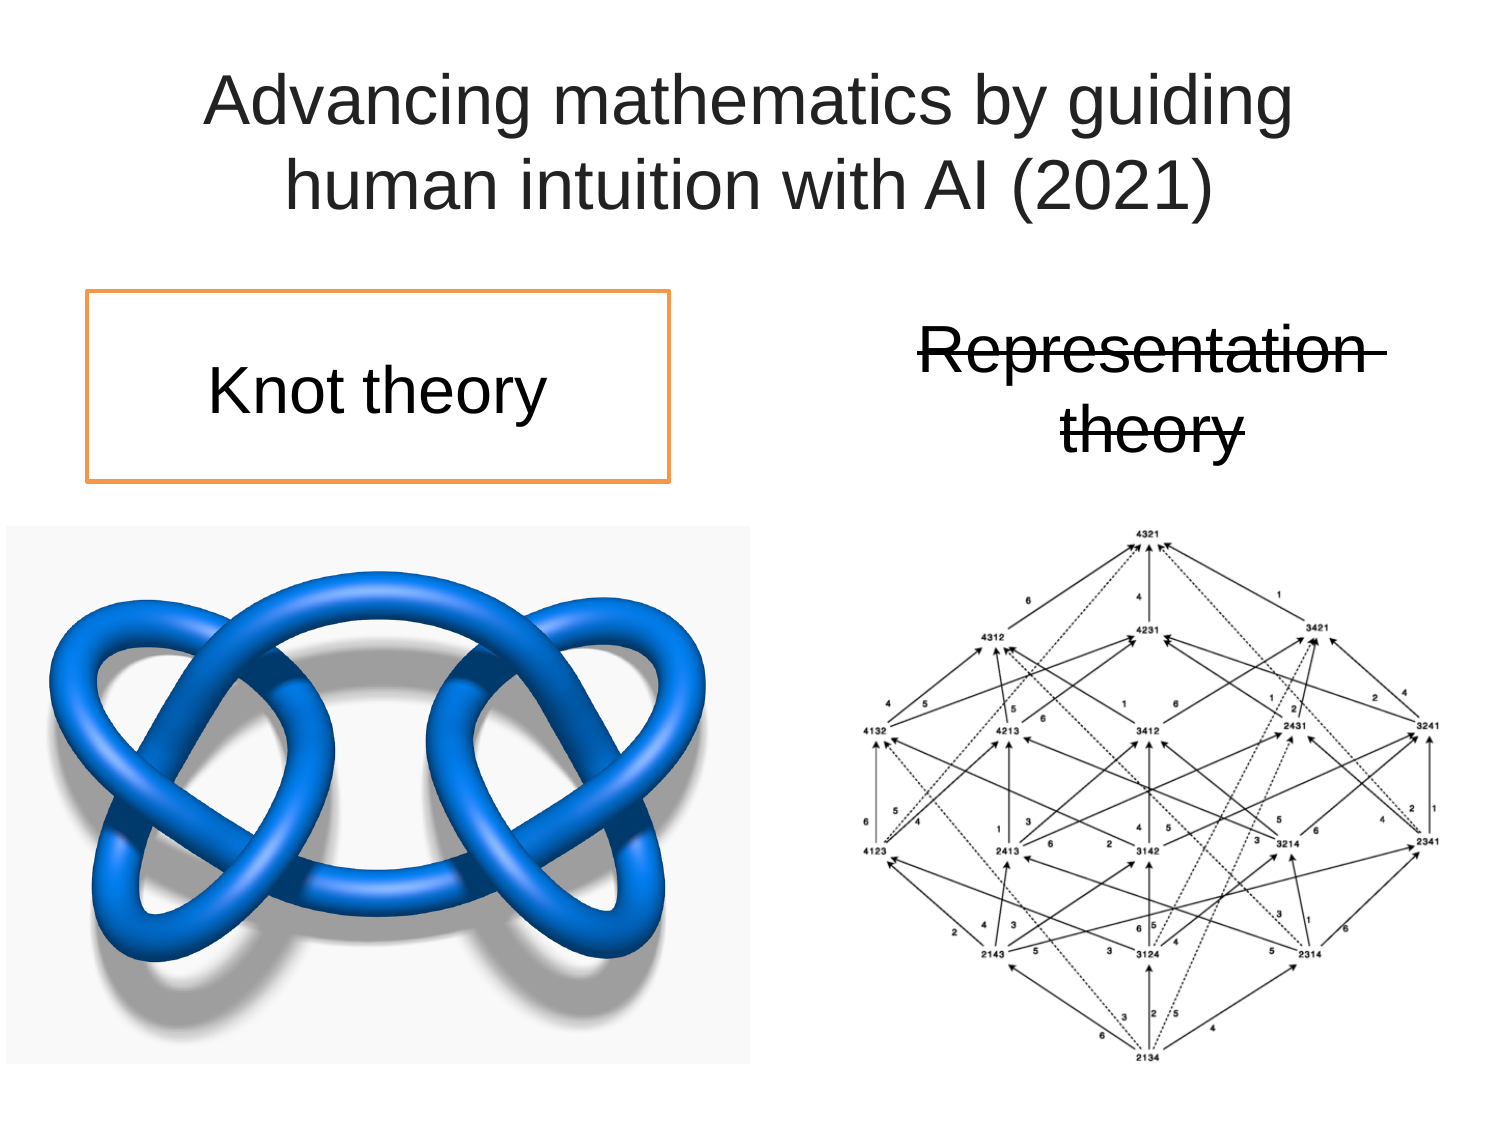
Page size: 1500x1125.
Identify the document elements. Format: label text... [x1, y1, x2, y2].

title Advancing mathematics by guiding human intuition with AI (2021) [75, 45, 1425, 233]
picture [5, 526, 751, 1065]
text_box Representation theory [879, 298, 1425, 473]
picture [862, 526, 1442, 1065]
text_box Knot theory [85, 289, 671, 484]
